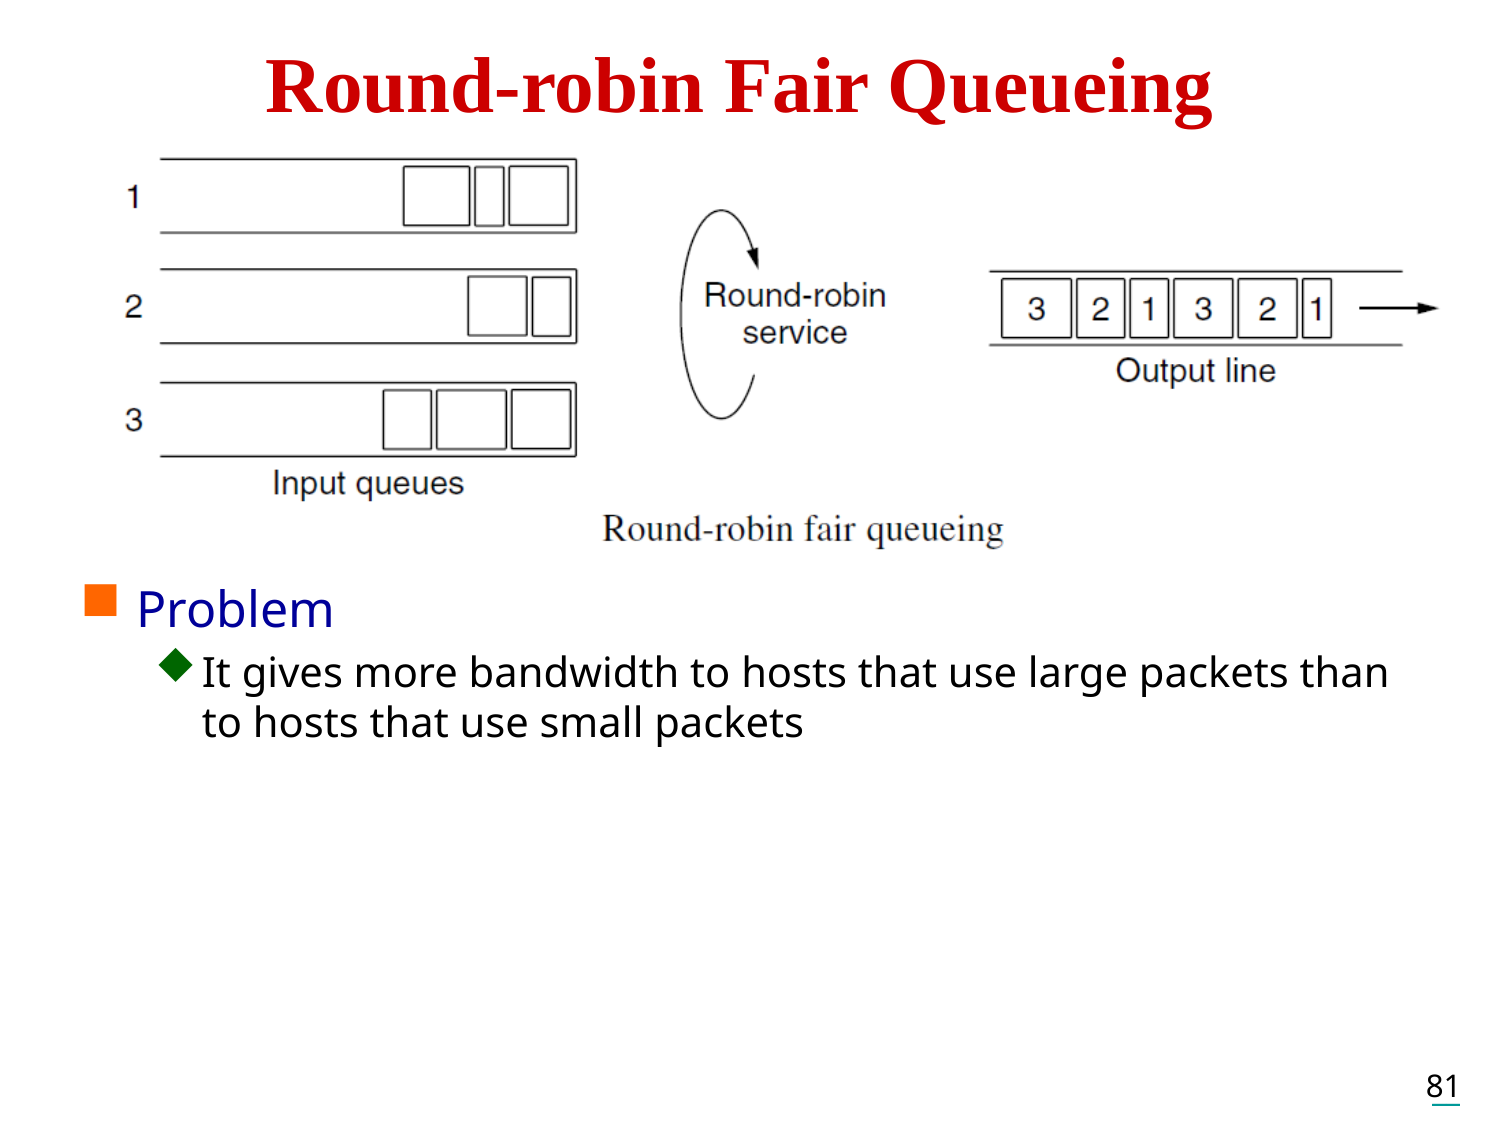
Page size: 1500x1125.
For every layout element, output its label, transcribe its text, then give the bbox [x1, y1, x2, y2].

text_box Problem It gives more bandwidth to hosts that use large packets than to hosts that use small packets [64, 569, 1450, 983]
picture [108, 136, 1448, 563]
title Round-robin Fair Queueing [74, 24, 1426, 138]
